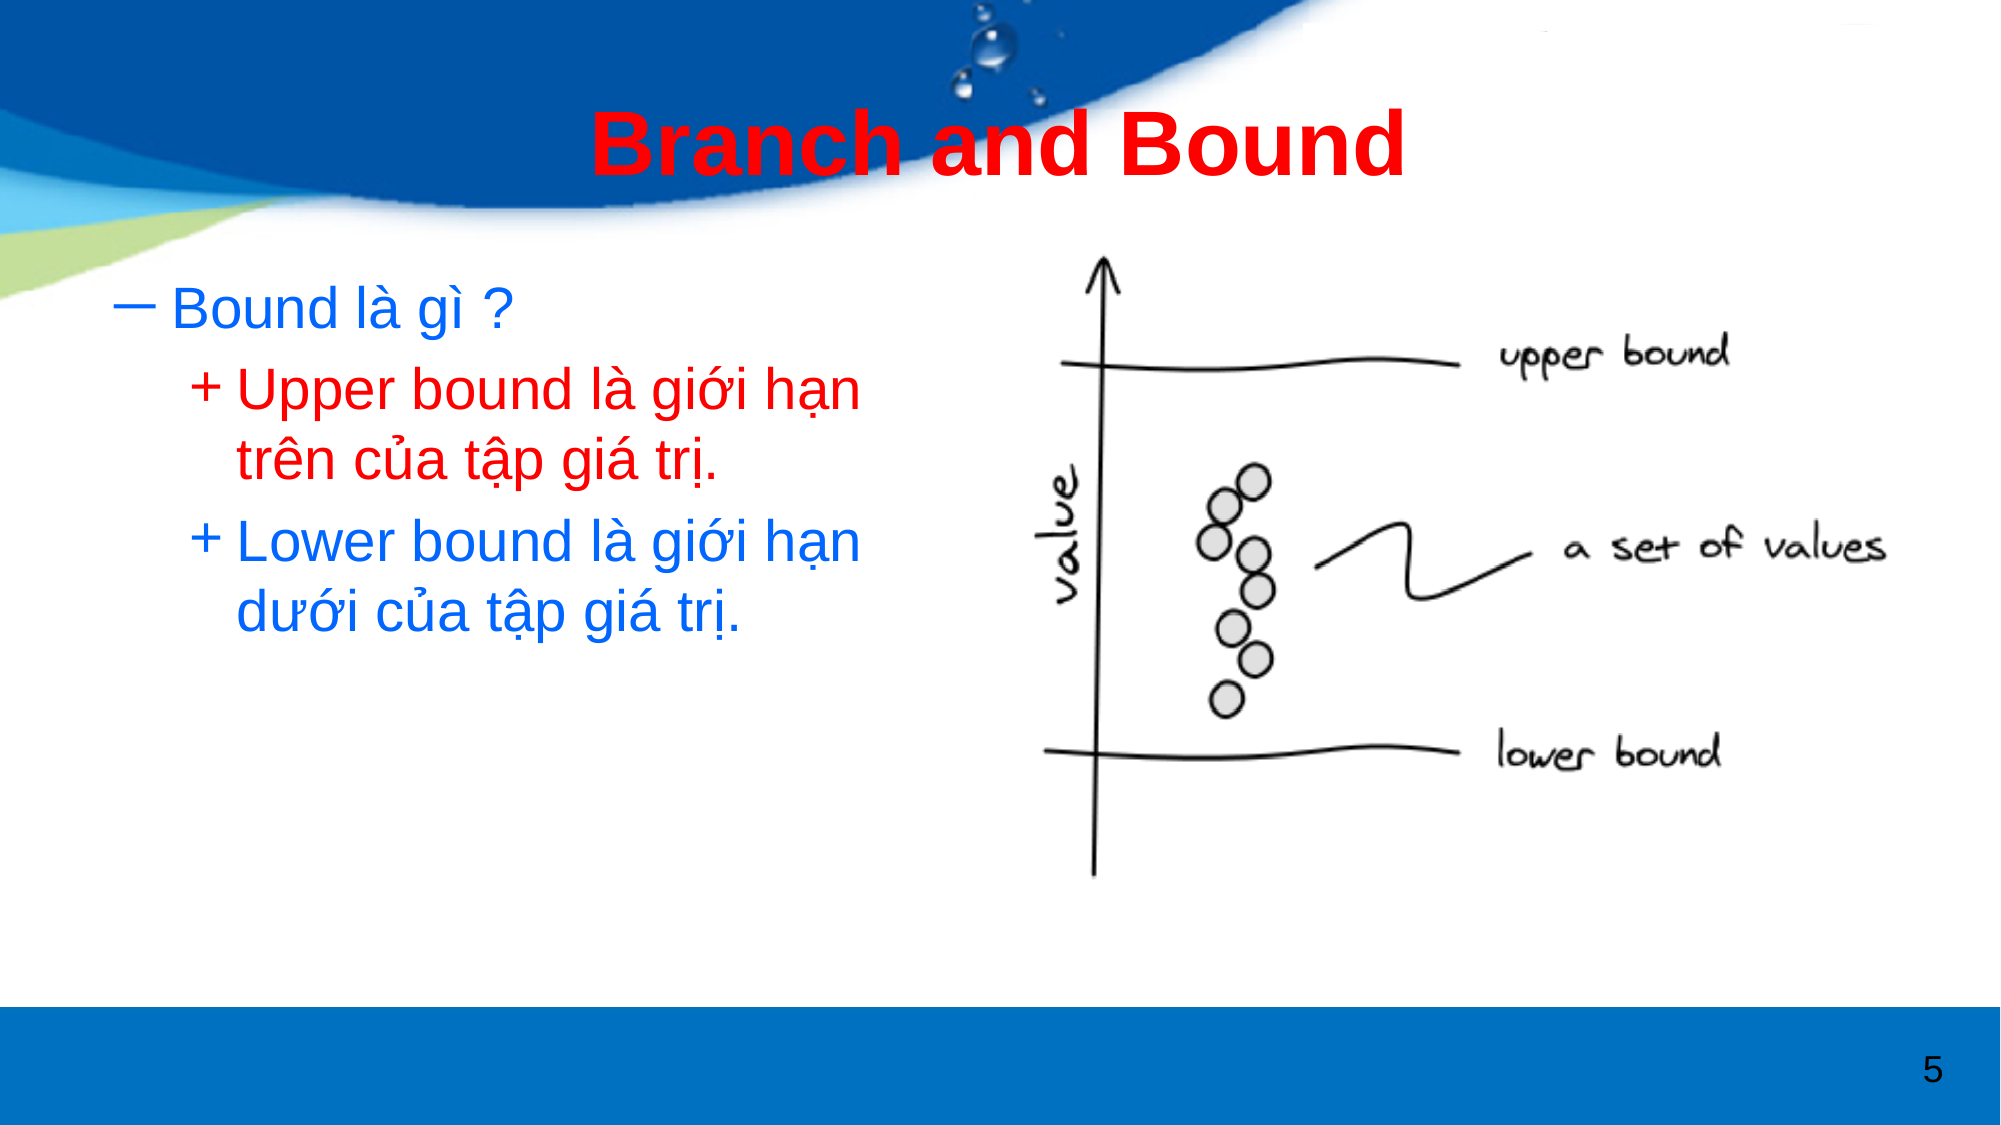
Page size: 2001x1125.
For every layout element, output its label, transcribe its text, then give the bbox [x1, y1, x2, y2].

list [999, 232, 1919, 902]
title Branch and Bound [99, 45, 1900, 233]
picture [0, 0, 2001, 1125]
list Bound là gì ? Upper bound là giới hạn trên của tập giá trị. Lower bound là giới hạn dưới của tập giá trị. [99, 262, 984, 1005]
